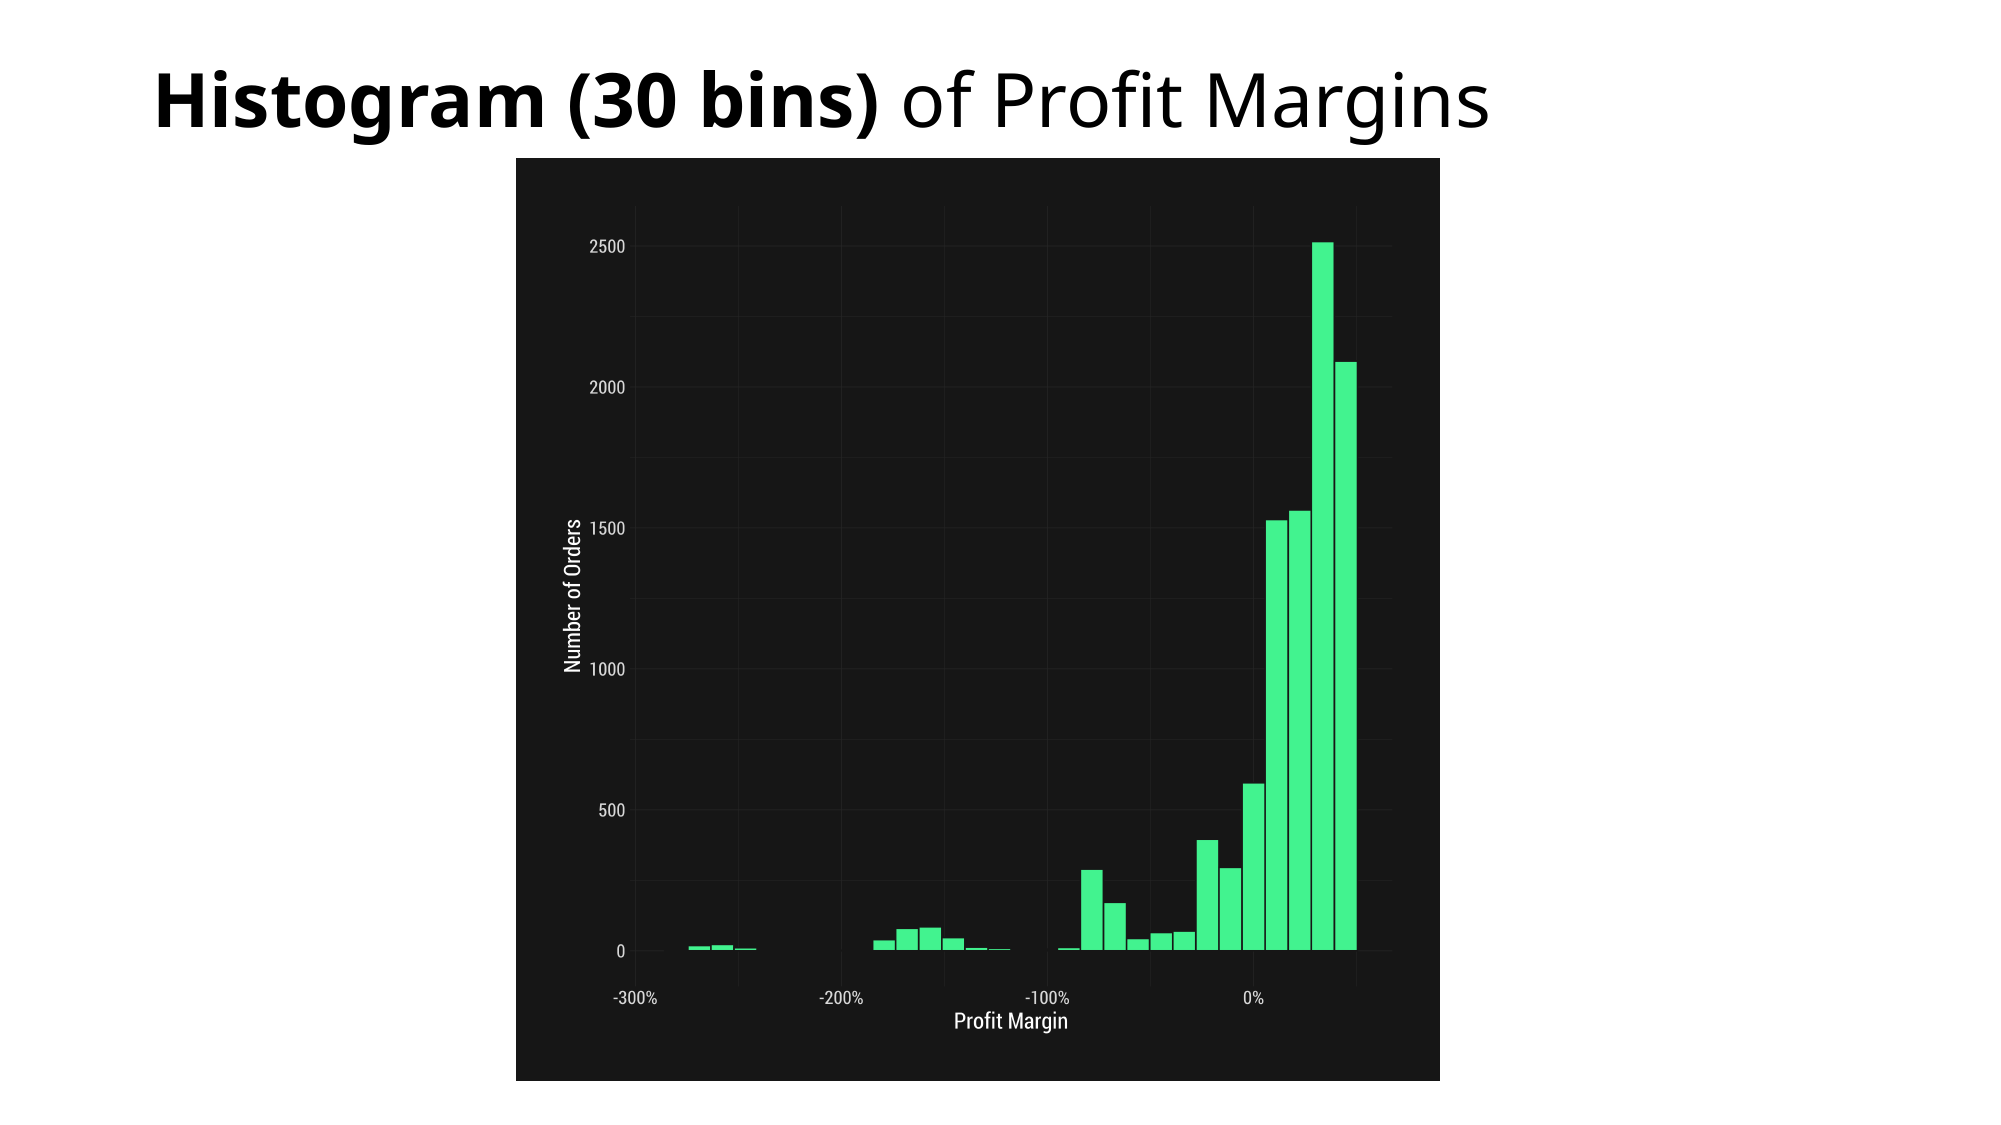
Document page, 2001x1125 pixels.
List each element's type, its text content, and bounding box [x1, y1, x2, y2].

picture [516, 158, 1440, 1081]
title Histogram (30 bins) of Profit Margins [137, 25, 1863, 181]
